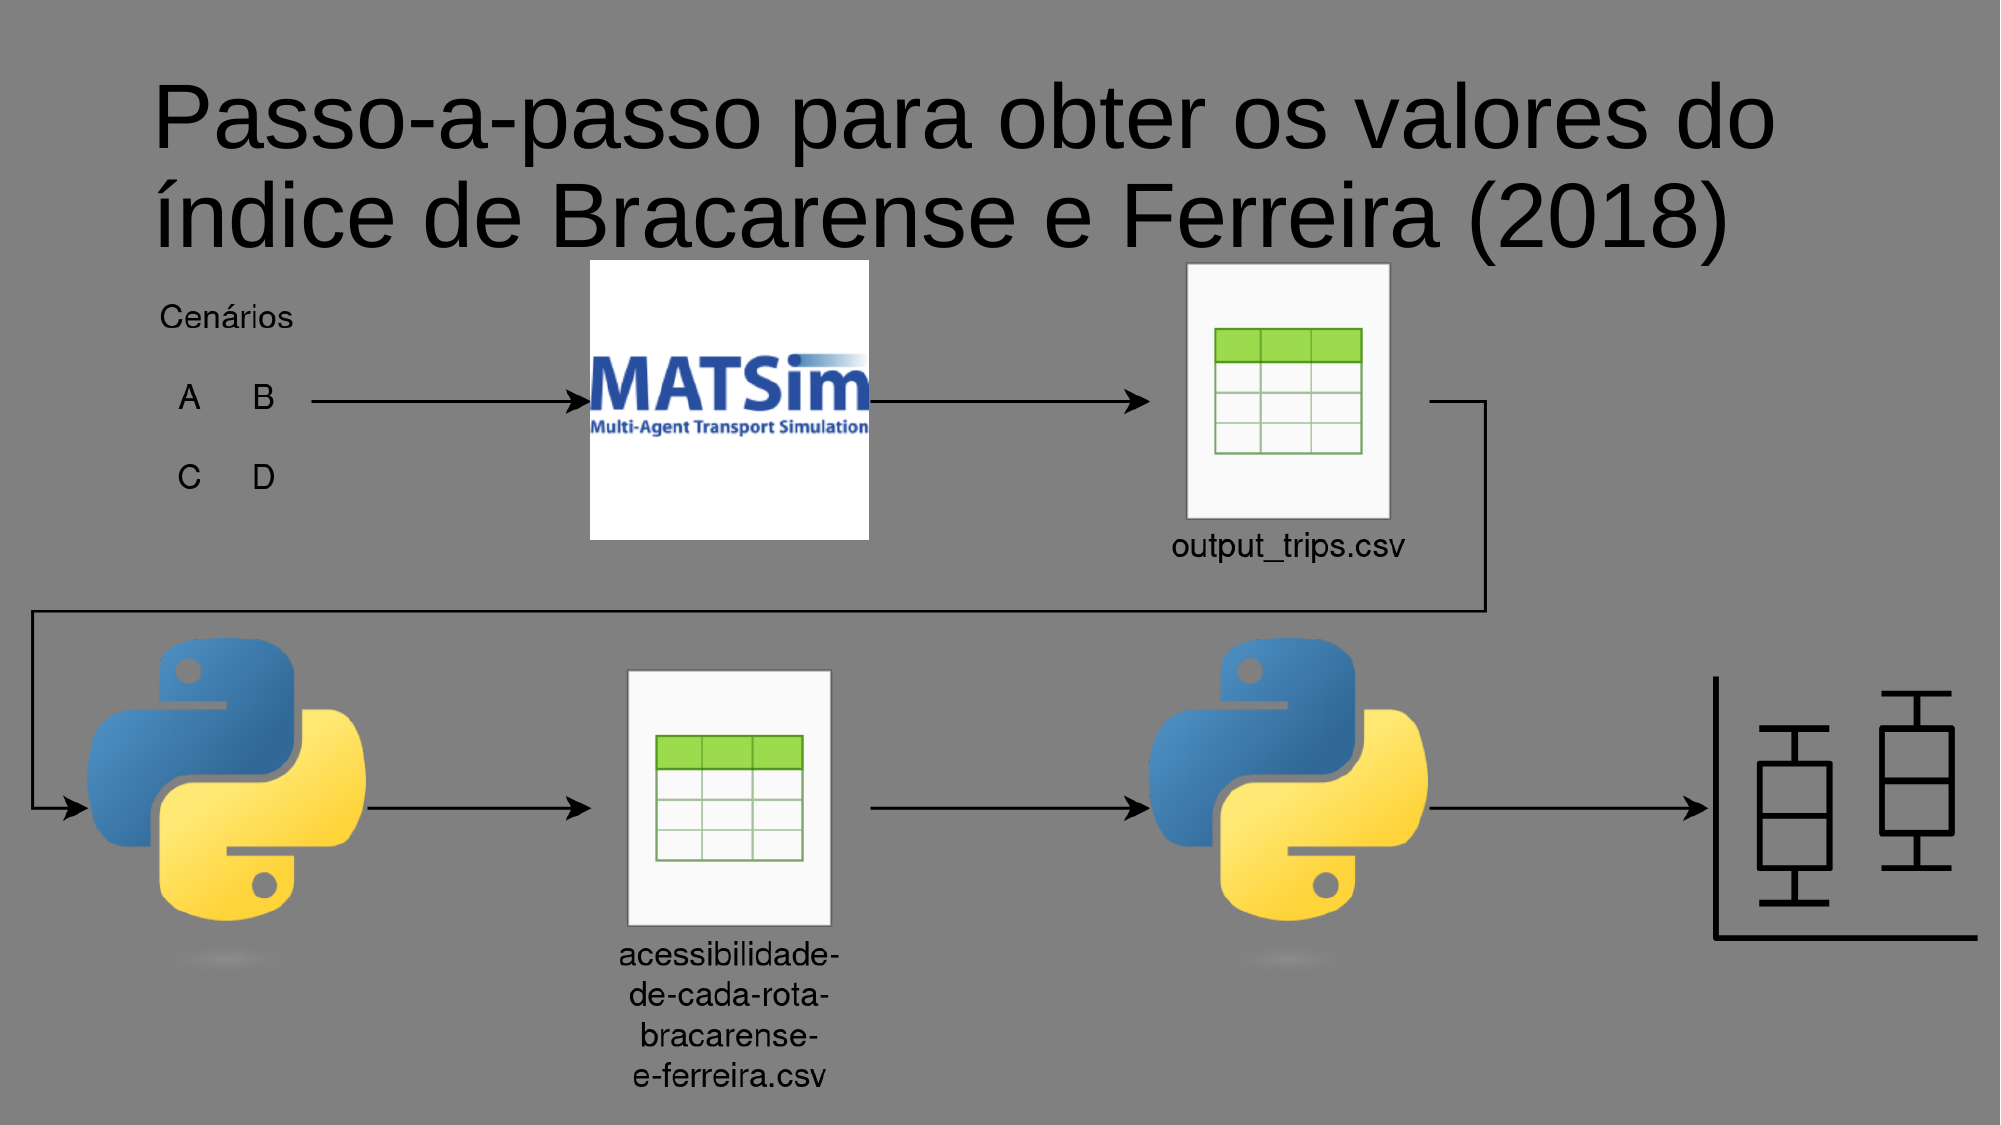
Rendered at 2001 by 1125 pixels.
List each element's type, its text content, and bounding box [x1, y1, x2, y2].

title Passo-a-passo para obter os valores do índice de Bracarense e Ferreira (2018) [137, 59, 1863, 259]
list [11, 260, 1989, 1101]
